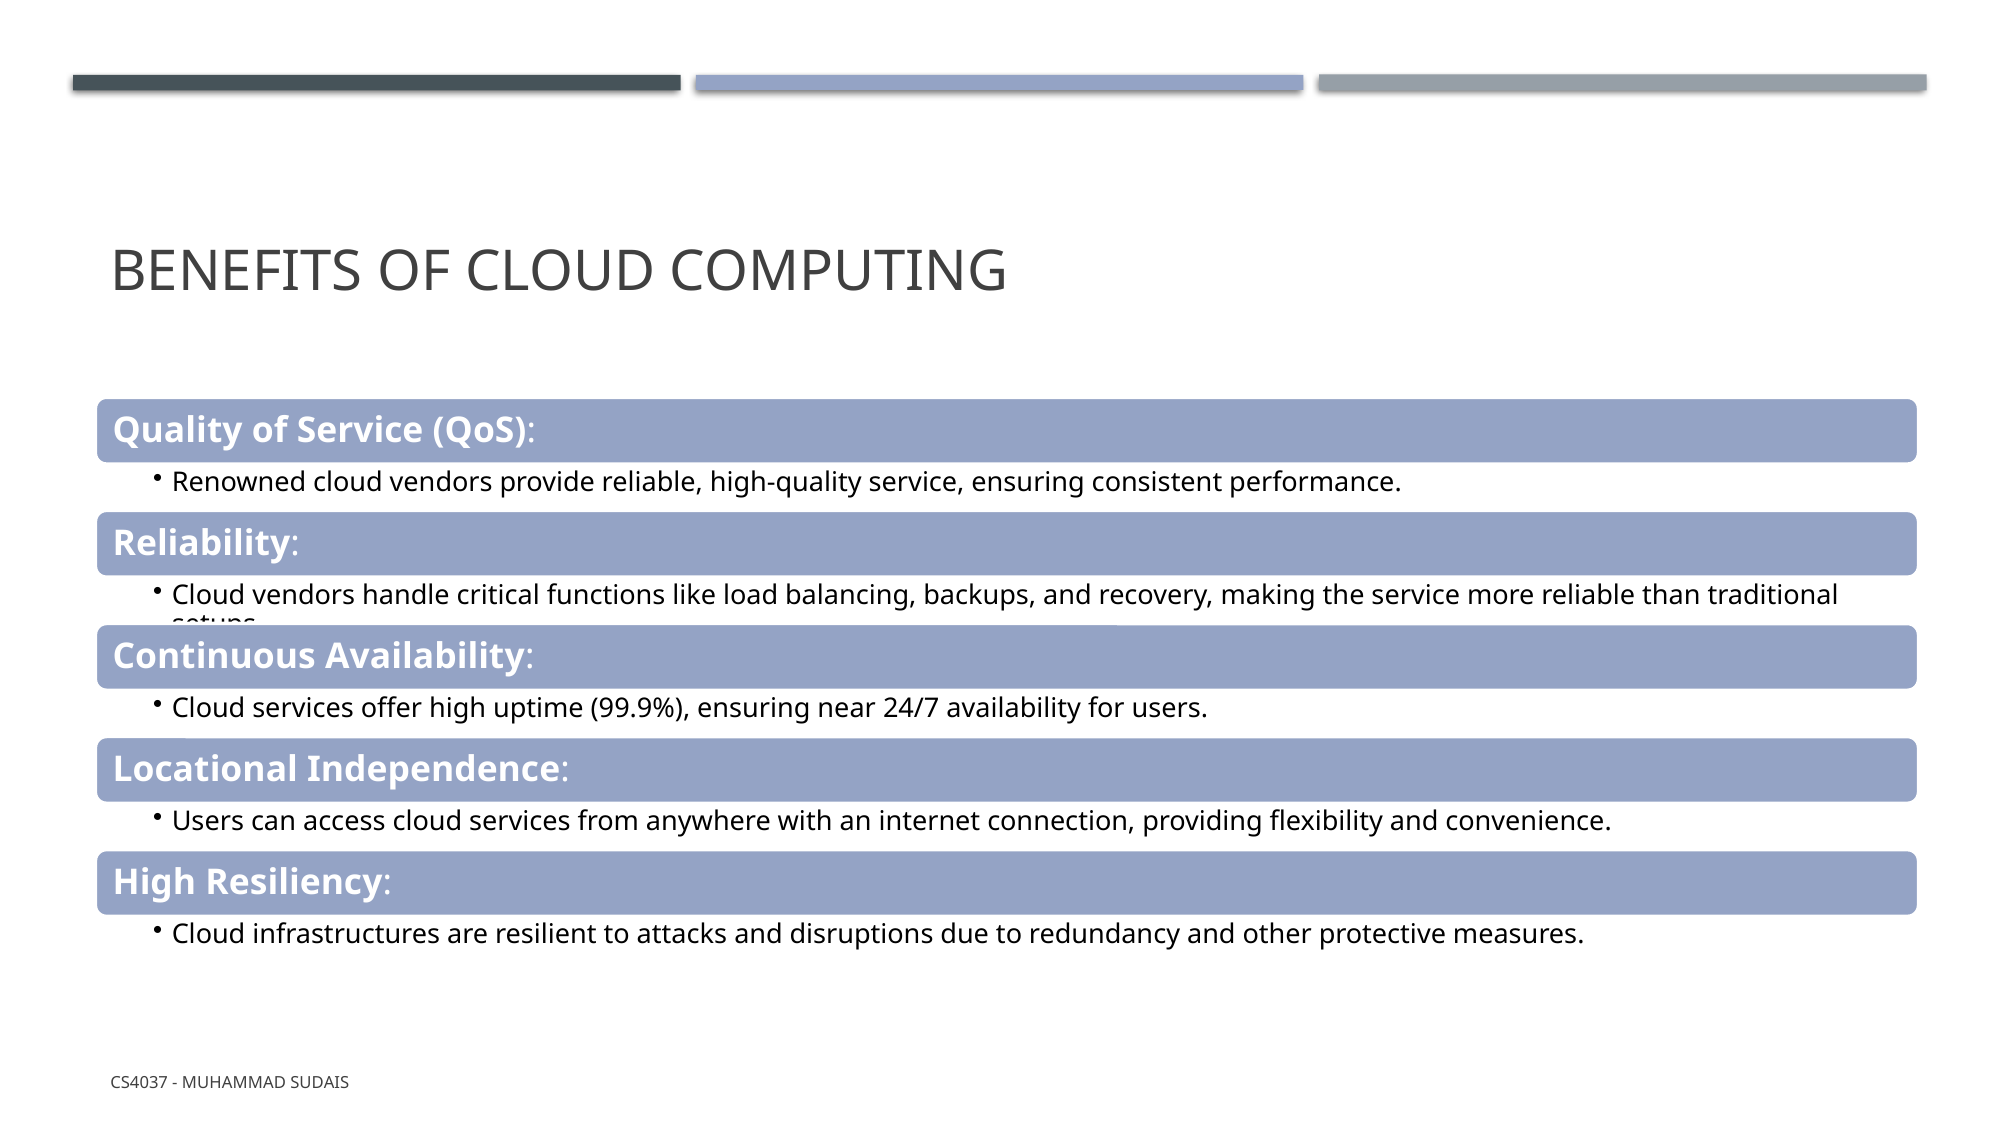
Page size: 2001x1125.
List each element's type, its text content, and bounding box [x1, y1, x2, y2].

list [94, 388, 1920, 972]
title BENEFITS OF CLOUD COMPUTING [95, 115, 1905, 311]
footer CS4037 - Muhammad Sudais [95, 1053, 1230, 1114]
